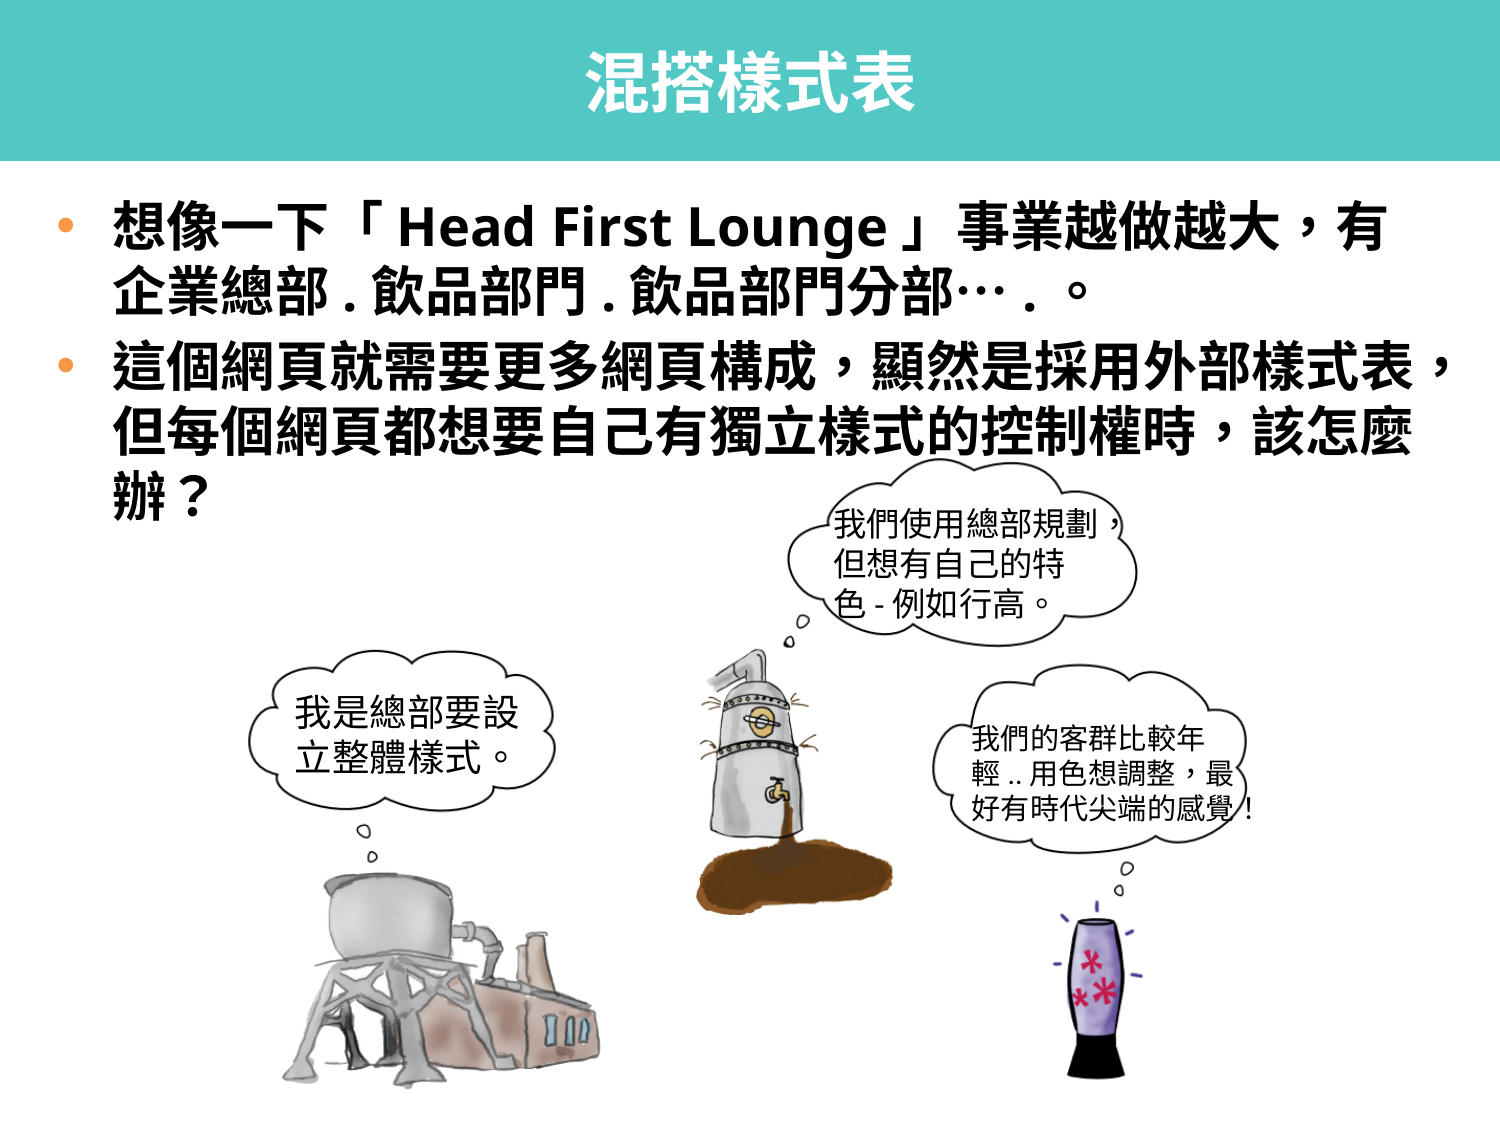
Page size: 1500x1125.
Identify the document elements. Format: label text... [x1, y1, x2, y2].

list 想像一下「Head First Lounge」事業越做越大，有企業總部.飲品部門.飲品部門分部….。 這個網頁就需要更多網頁構成，顯然是採用外部樣式表，但每個網頁都想要自己有獨立樣式的控制權時，該怎麼辦？ [41, 184, 1459, 1106]
title 混搭樣式表 [0, 0, 1500, 161]
picture [241, 456, 1273, 1090]
